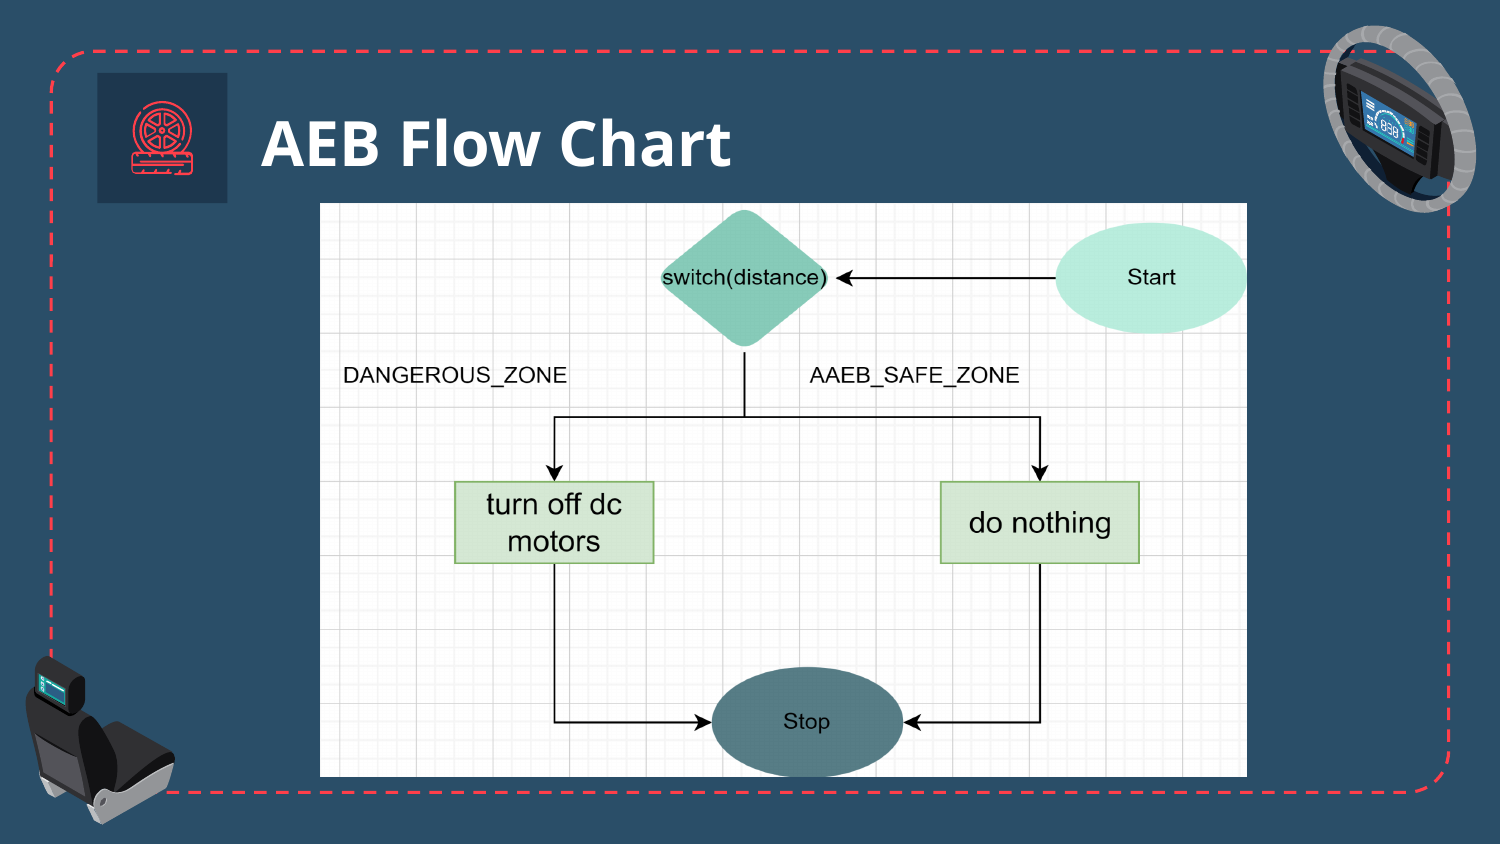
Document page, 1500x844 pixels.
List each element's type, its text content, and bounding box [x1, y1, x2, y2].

title AEB Flow Chart [246, 88, 1016, 162]
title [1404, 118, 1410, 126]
picture [319, 202, 1248, 777]
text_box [131, 100, 194, 176]
text_box [97, 72, 228, 204]
